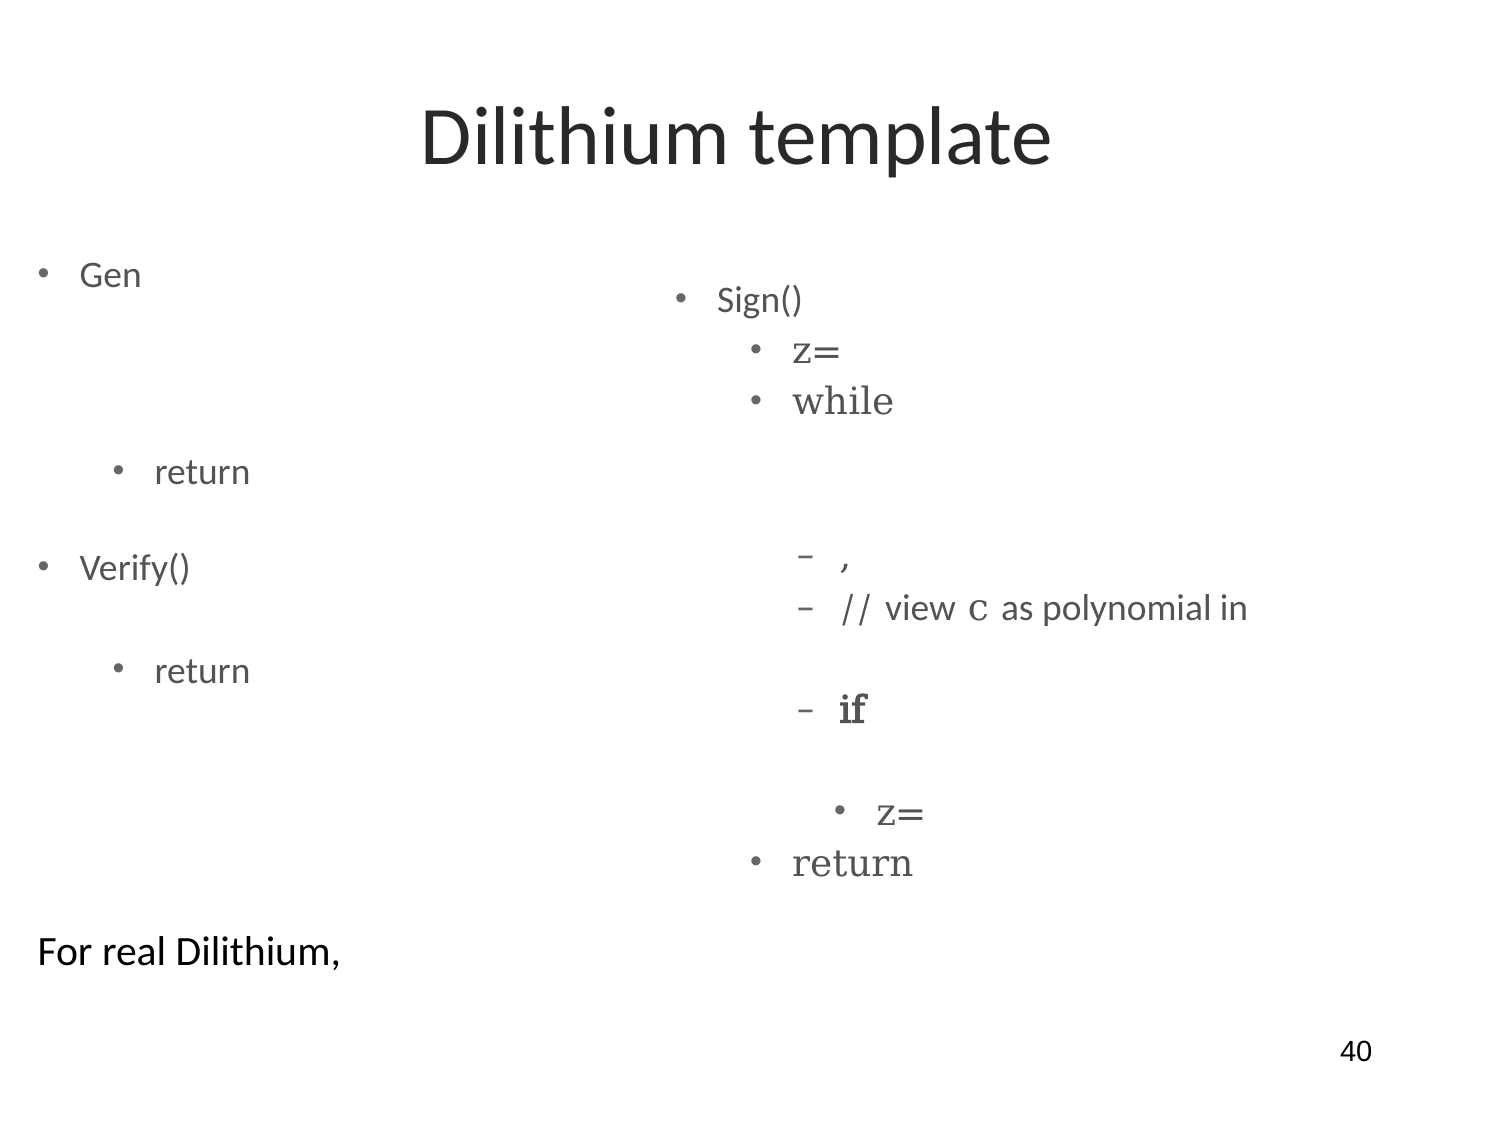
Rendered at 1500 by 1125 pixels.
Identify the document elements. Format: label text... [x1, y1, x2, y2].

text_box Dilithium template [50, 50, 1425, 225]
slide_number 40 [1074, 1024, 1388, 1101]
